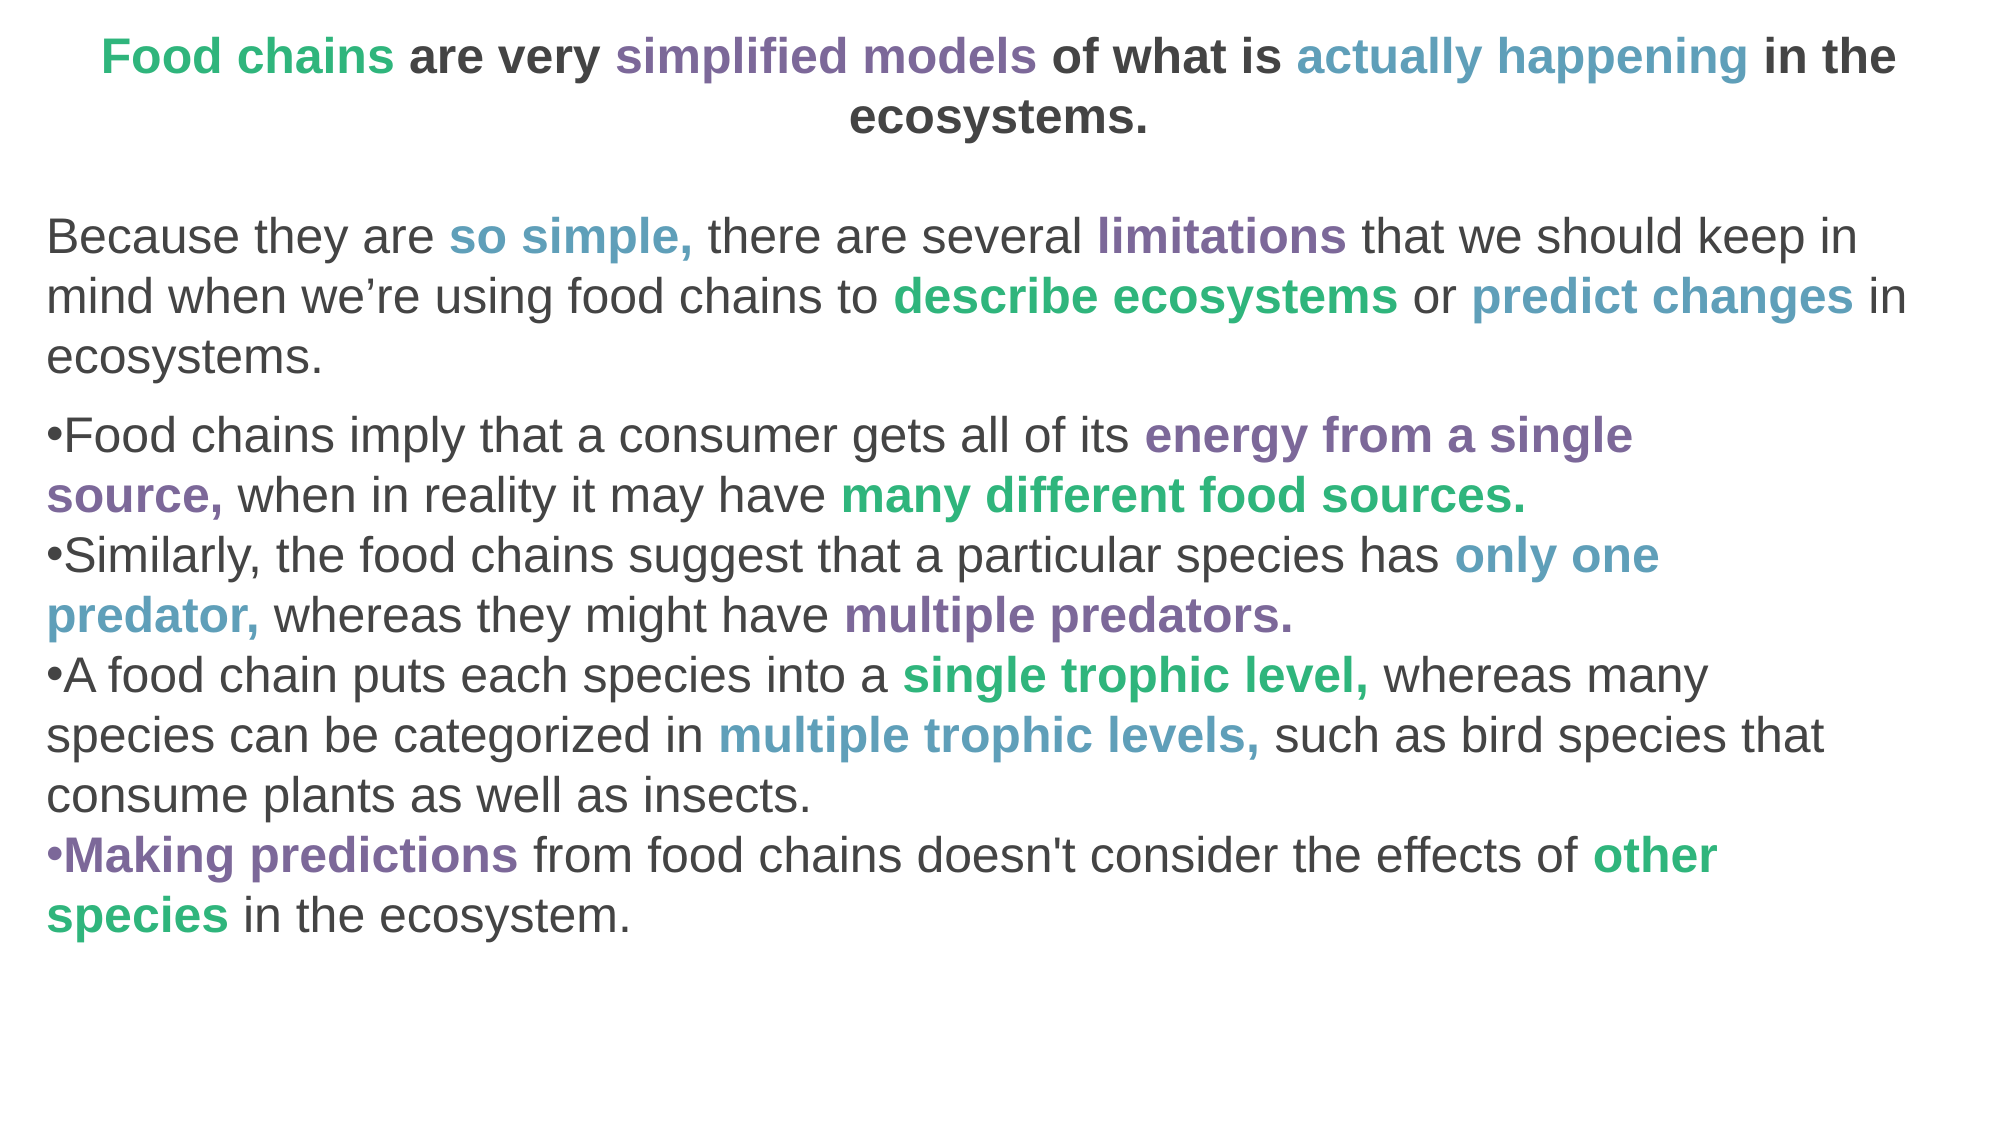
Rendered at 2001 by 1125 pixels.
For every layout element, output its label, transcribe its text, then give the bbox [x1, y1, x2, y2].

text_box Food chains imply that a consumer gets all of its energy from a single source, when in reality it may have many different food sources. Similarly, the food chains suggest that a particular species has only one predator, whereas they might have multiple predators. A food chain puts each species into a single trophic level, whereas many species can be categorized in multiple trophic levels, such as bird species that consume plants as well as insects. Making predictions from food chains doesn't consider the effects of other species in the ecosystem. [31, 395, 1894, 951]
text_box Food chains are very simplified models of what is actually happening in the ecosystems. Because they are so simple, there are several limitations that we should keep in mind when we’re using food chains to describe ecosystems or predict changes in ecosystems. [31, 16, 1967, 392]
